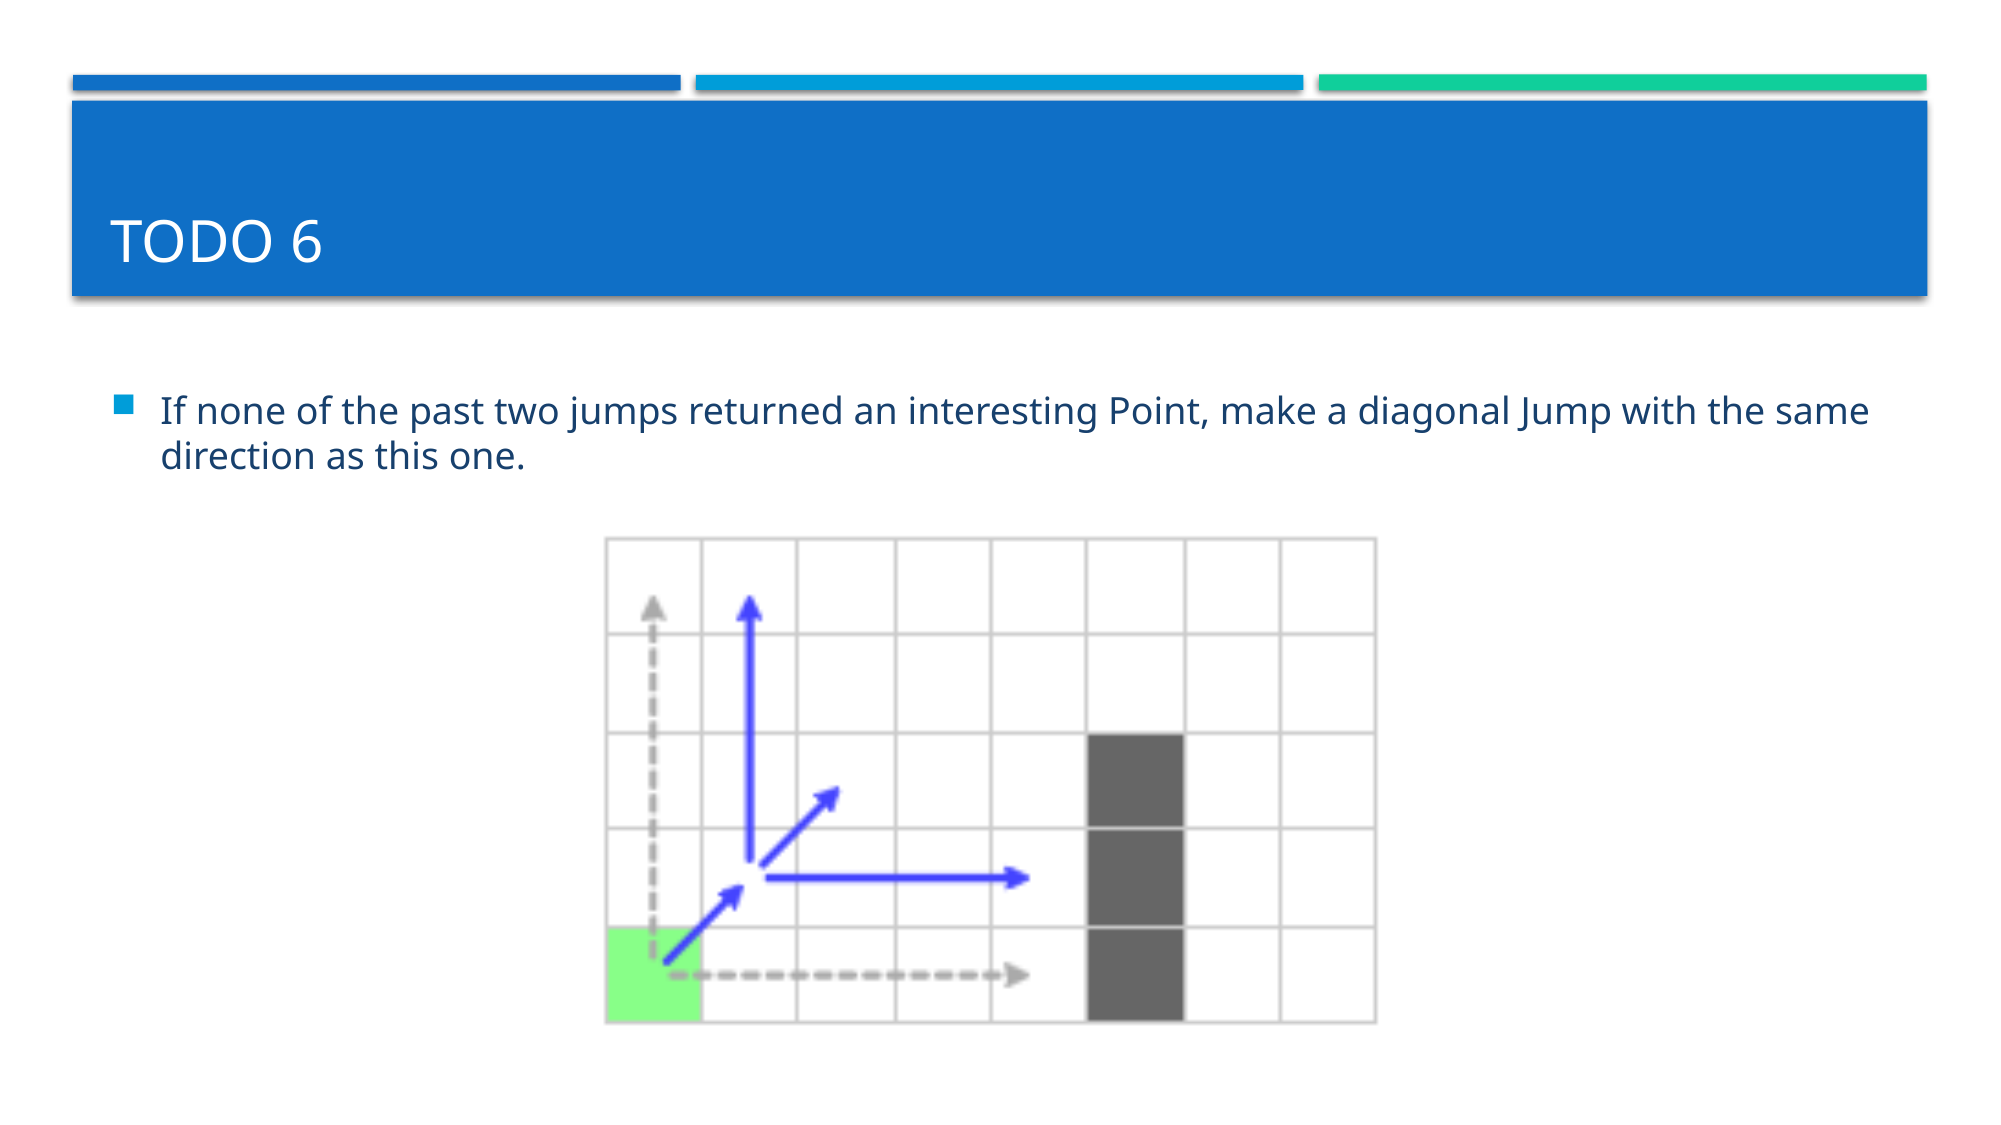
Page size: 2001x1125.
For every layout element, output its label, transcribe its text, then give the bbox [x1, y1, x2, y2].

list If none of the past two jumps returned an interesting Point, make a diagonal Jump with the same direction as this one. [95, 357, 1905, 962]
picture [551, 509, 1420, 1067]
title Todo 6 [95, 115, 1905, 282]
